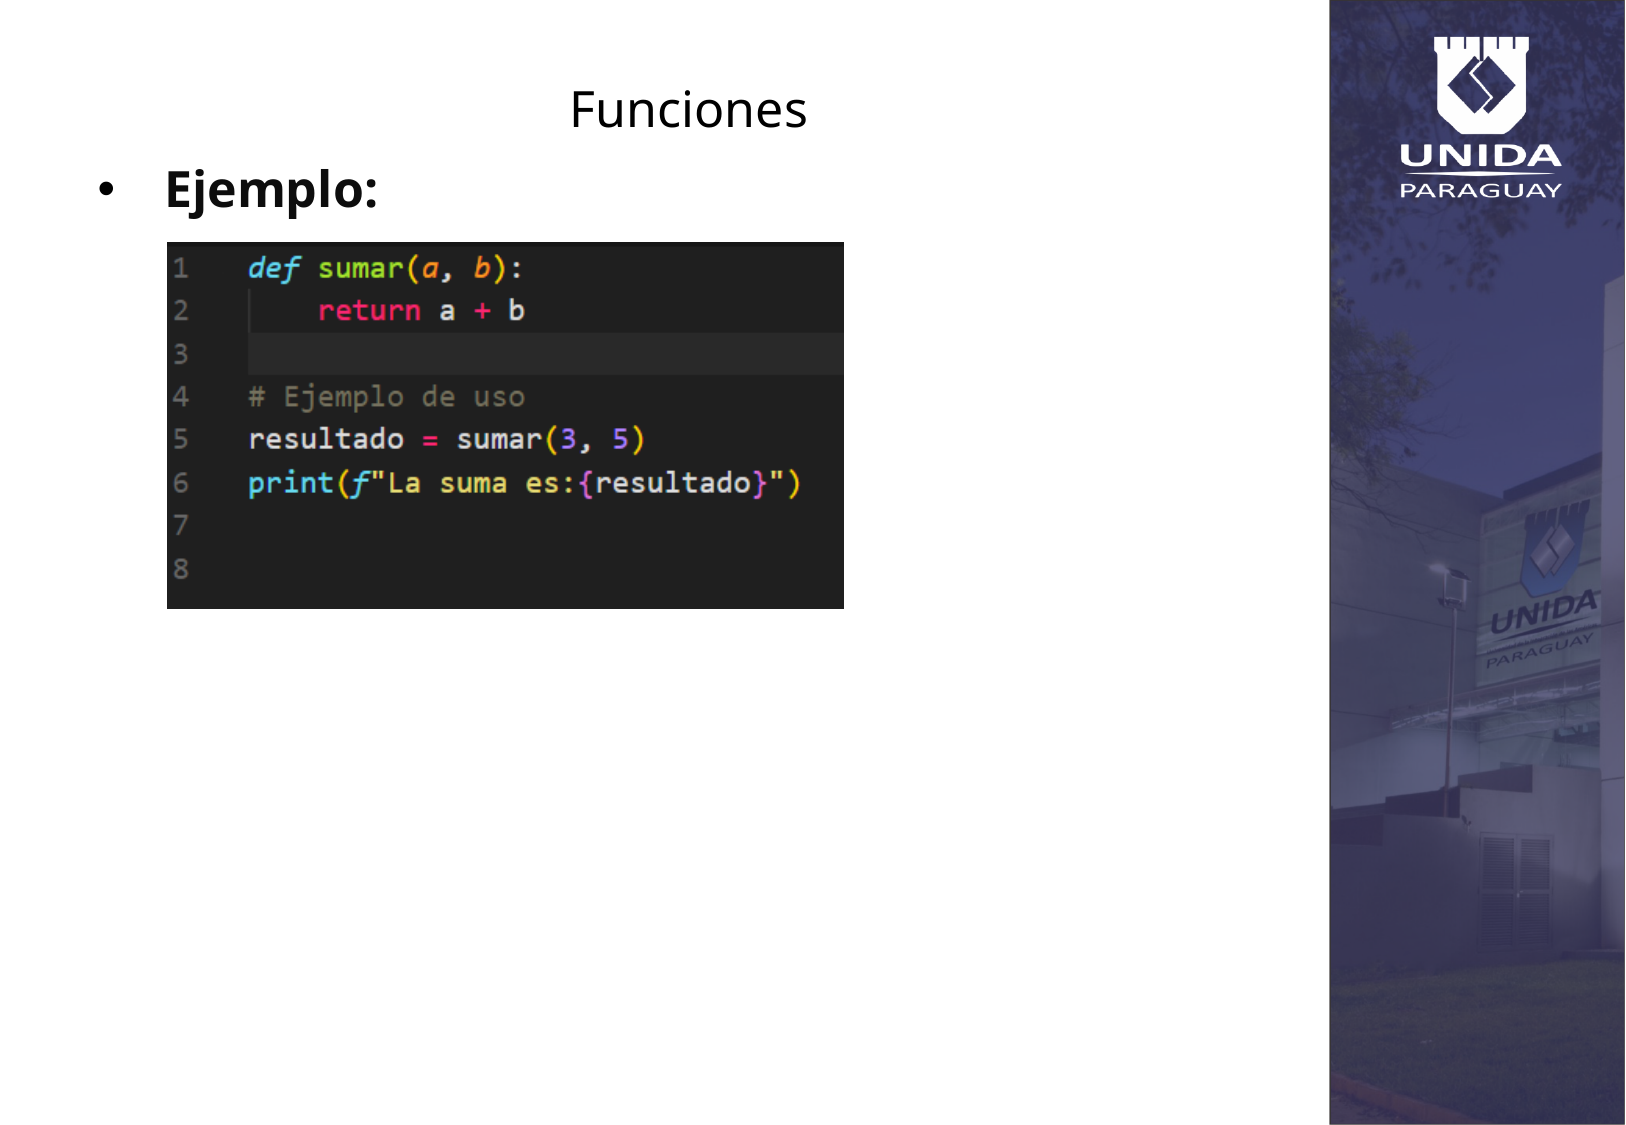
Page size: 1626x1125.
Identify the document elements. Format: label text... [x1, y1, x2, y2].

subtitle Ejemplo: [74, 157, 1304, 1060]
picture [1328, 0, 1625, 1125]
title Funciones [74, 64, 1304, 146]
picture [166, 242, 844, 609]
